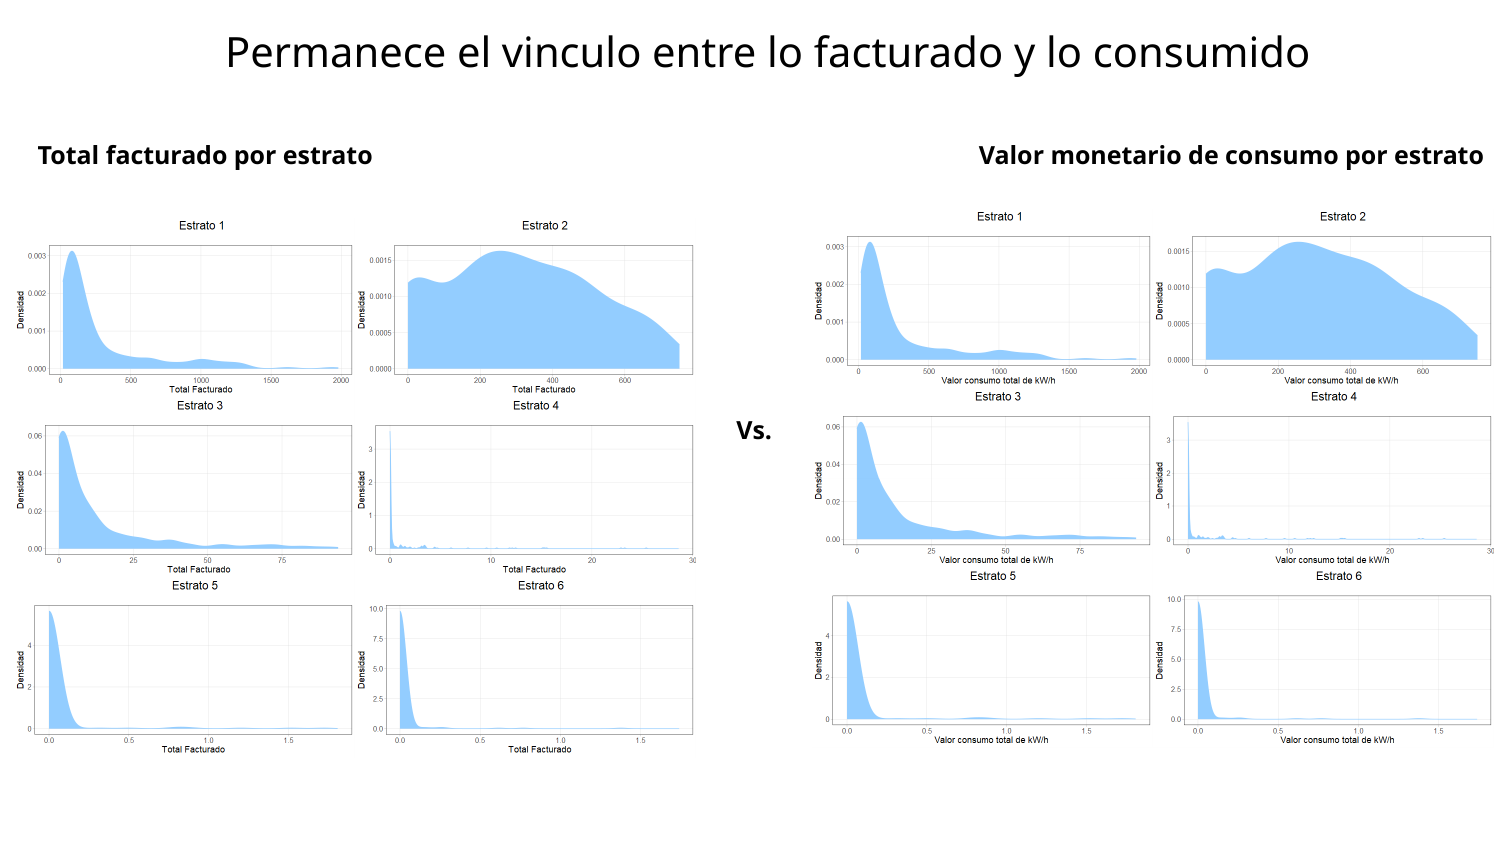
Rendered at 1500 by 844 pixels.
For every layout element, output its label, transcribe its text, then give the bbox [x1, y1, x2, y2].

picture [812, 209, 1495, 749]
text_box Vs. [700, 390, 807, 470]
text_box Valor monetario de consumo por estrato [651, 115, 1500, 195]
text_box Total facturado por estrato [22, 115, 651, 195]
picture [14, 218, 696, 758]
title Permanece el vinculo entre lo facturado y lo consumido [62, 11, 1474, 91]
